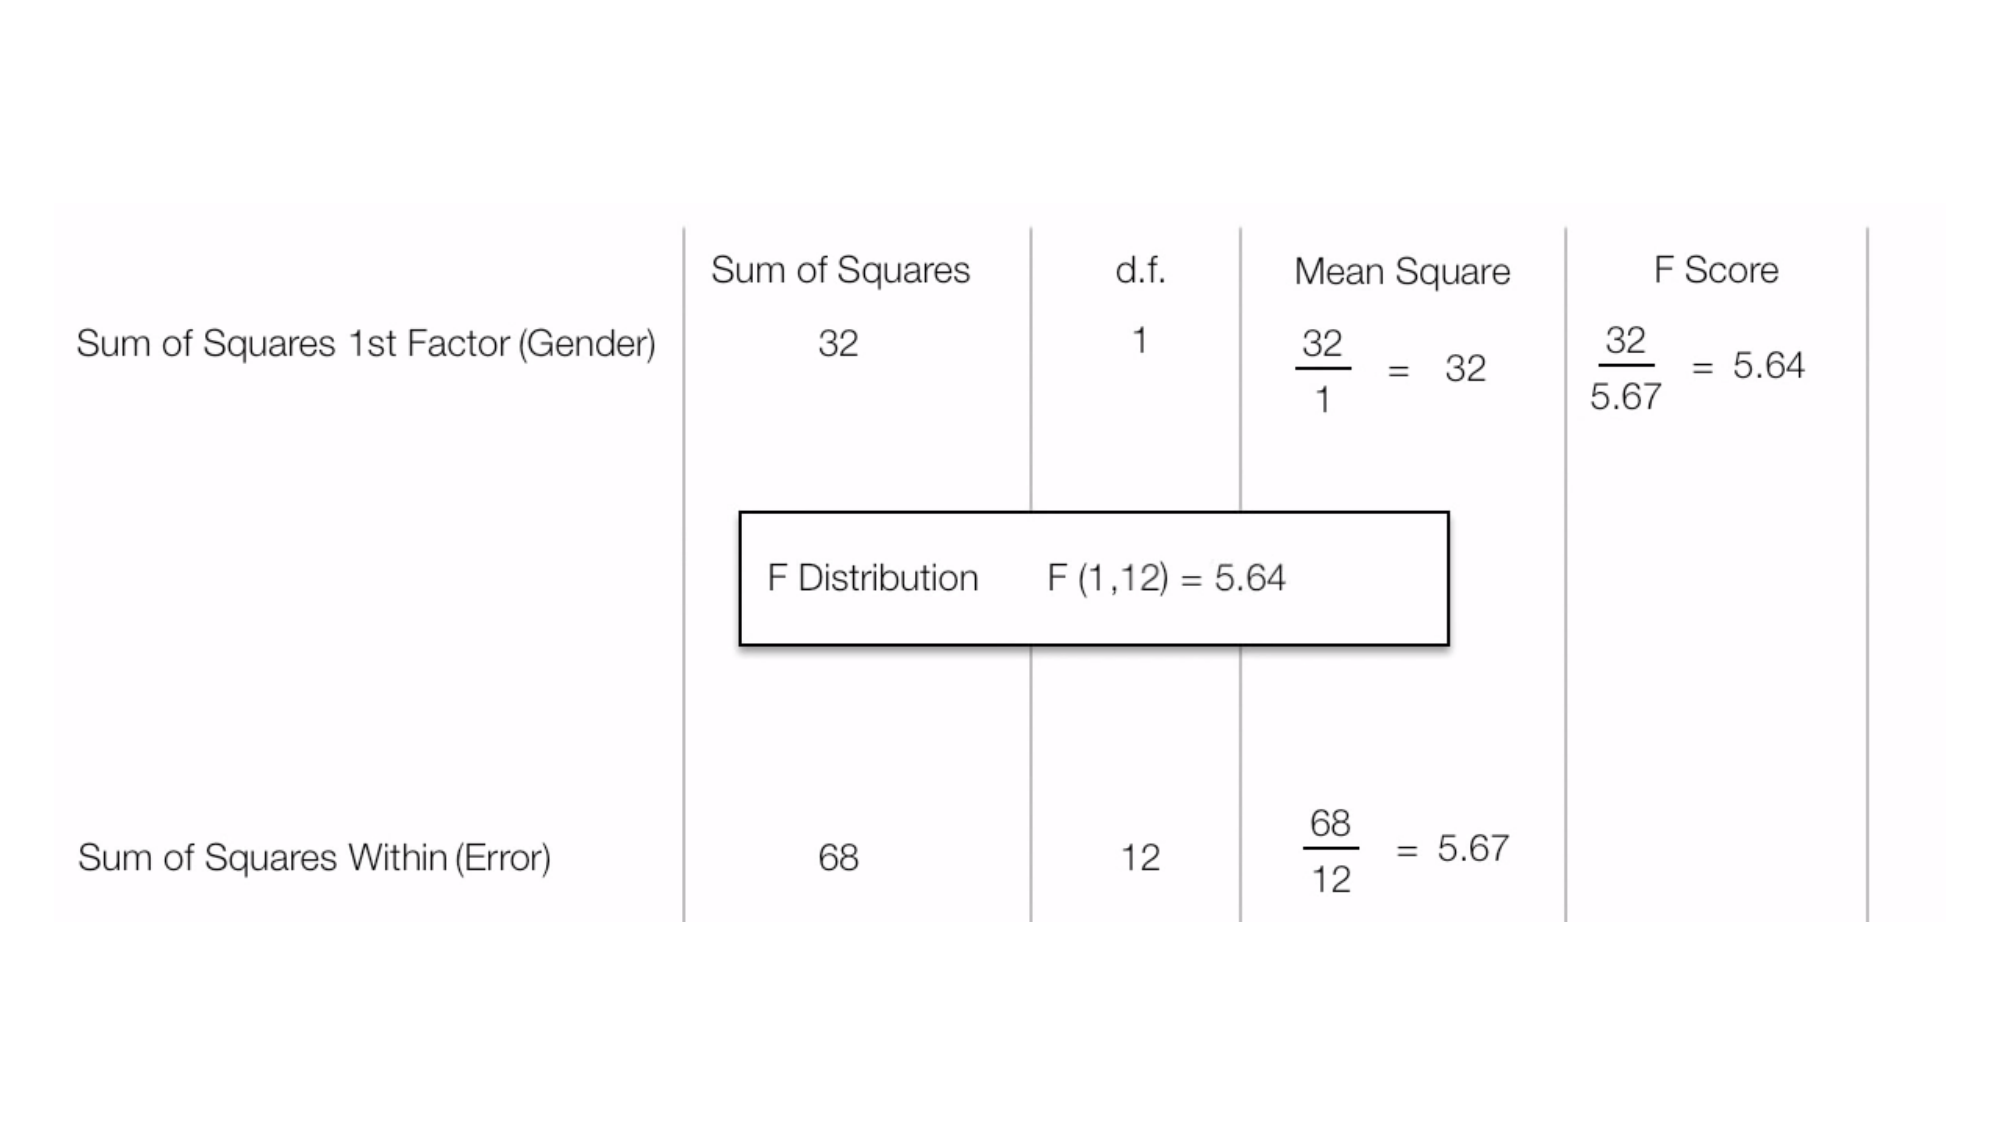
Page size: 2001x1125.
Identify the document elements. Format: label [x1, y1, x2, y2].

picture [54, 203, 1946, 922]
